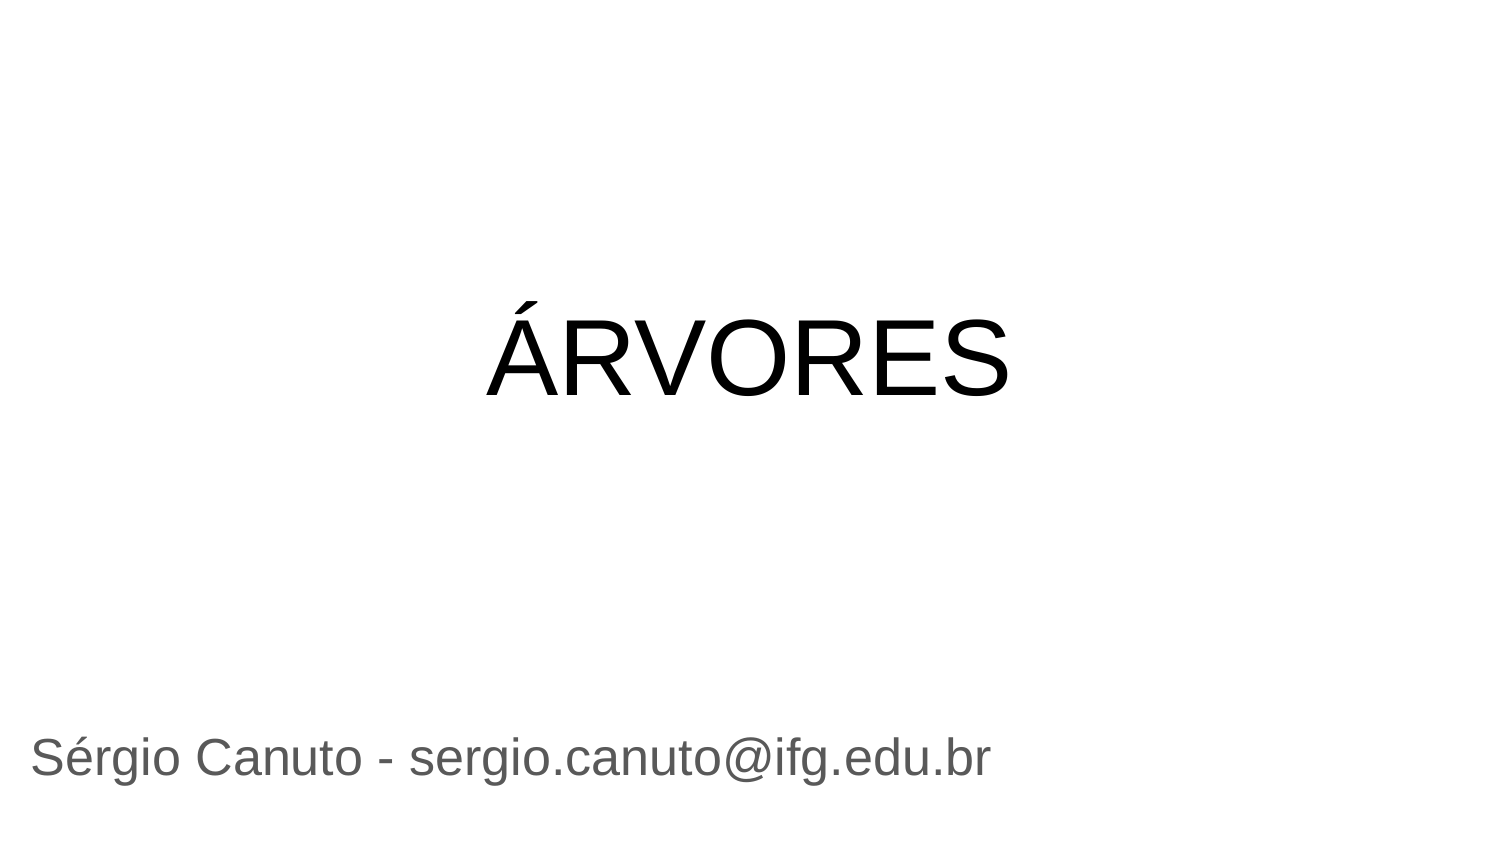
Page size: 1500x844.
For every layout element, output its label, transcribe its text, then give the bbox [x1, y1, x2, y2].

subtitle Sérgio Canuto - sergio.canuto@ifg.edu.br [15, 713, 1414, 844]
title ÁRVORES [51, 276, 1449, 434]
